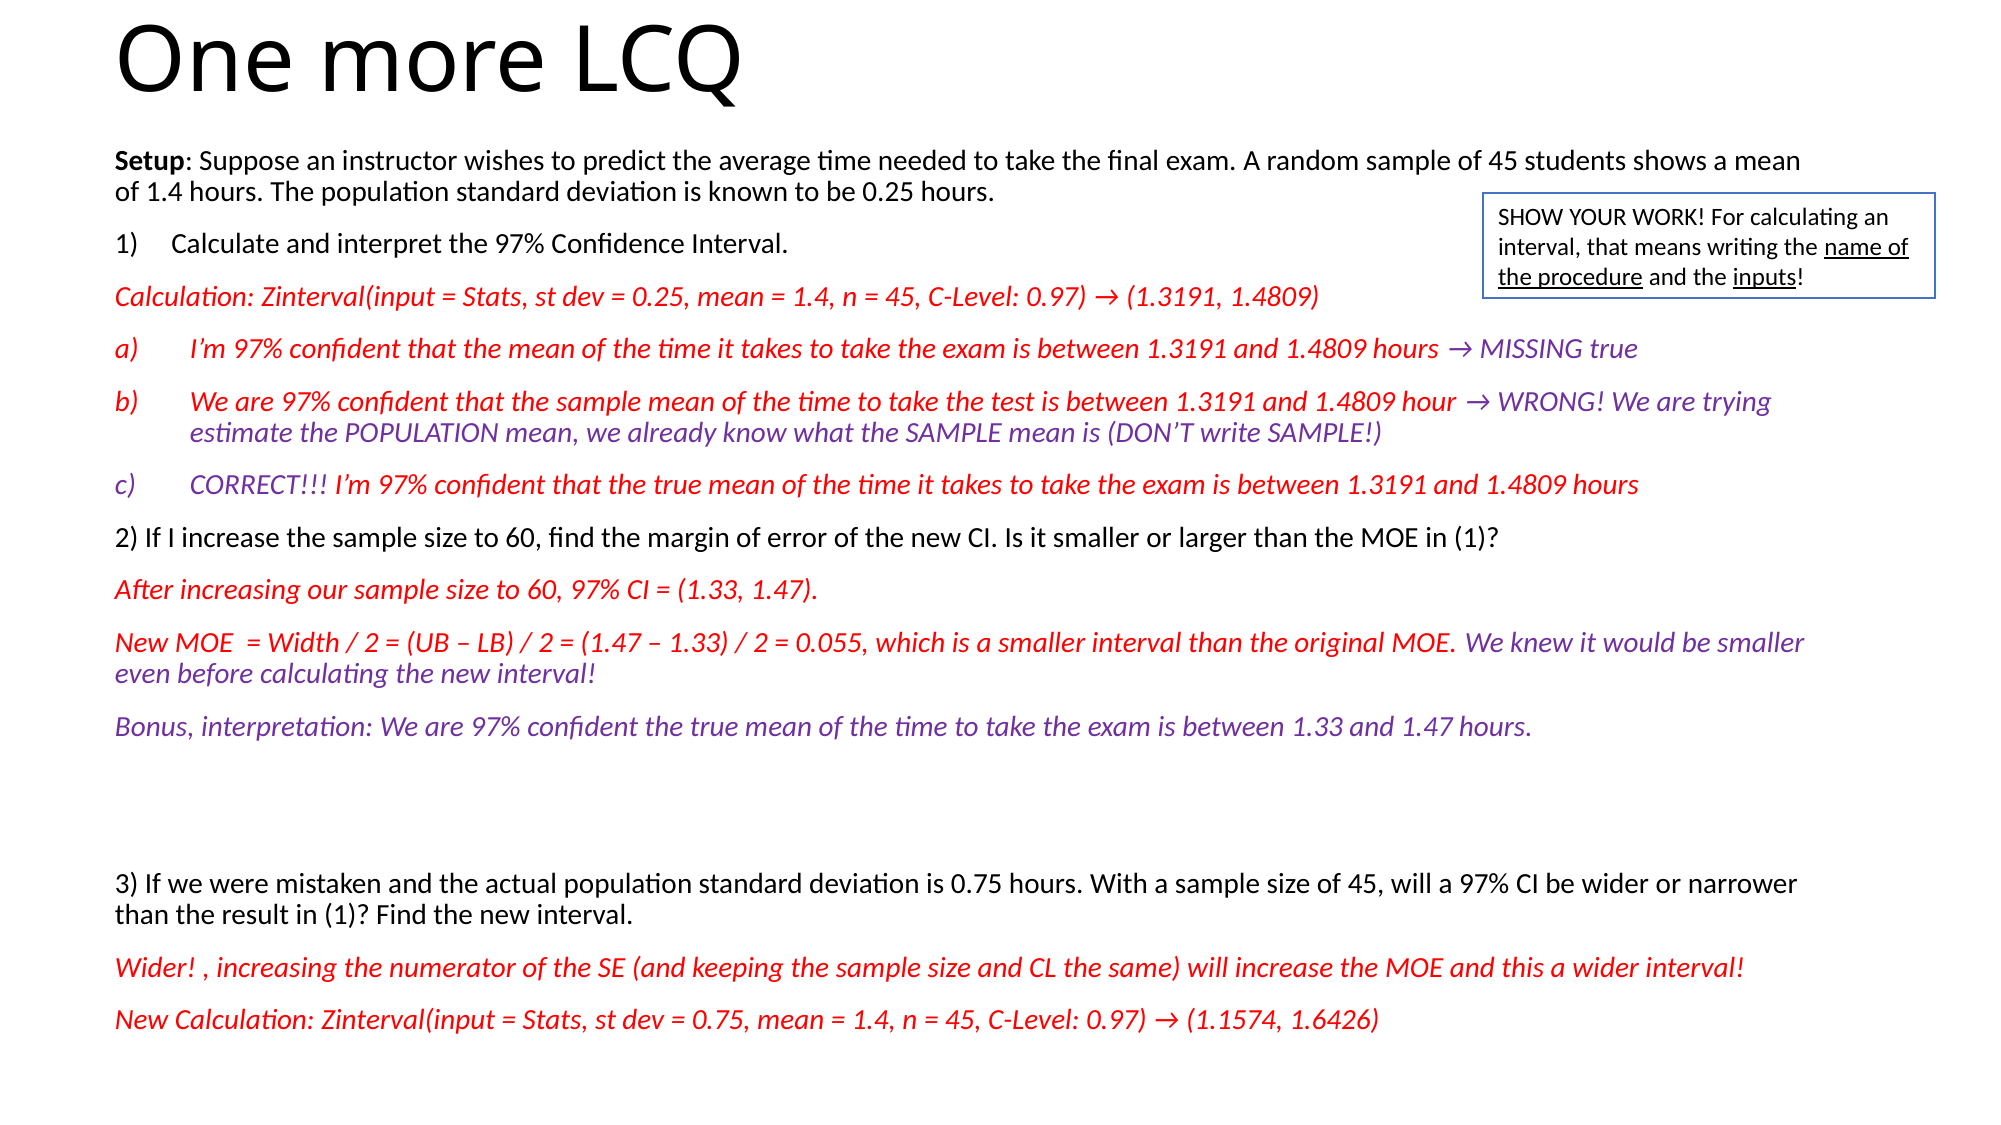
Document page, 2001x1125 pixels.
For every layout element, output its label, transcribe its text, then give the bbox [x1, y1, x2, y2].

title One more LCQ [99, 0, 1825, 171]
text_box SHOW YOUR WORK! For calculating an interval, that means writing the name of the procedure and the inputs! [1482, 192, 1936, 299]
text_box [1516, 674, 1984, 856]
